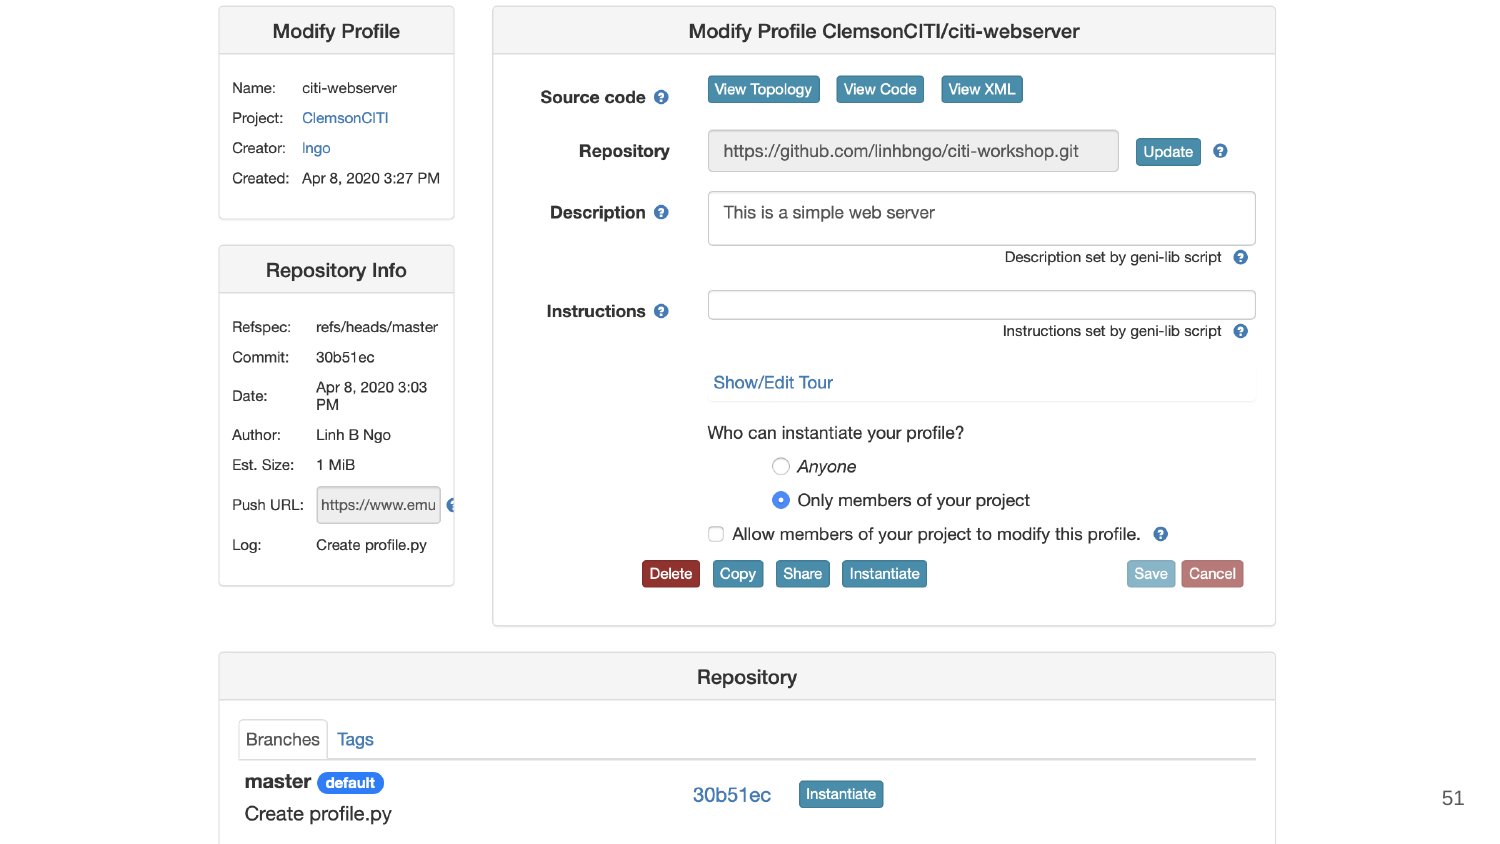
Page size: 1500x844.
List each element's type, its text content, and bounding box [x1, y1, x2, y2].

slide_number 51 [1389, 764, 1480, 830]
picture [212, 0, 1288, 844]
